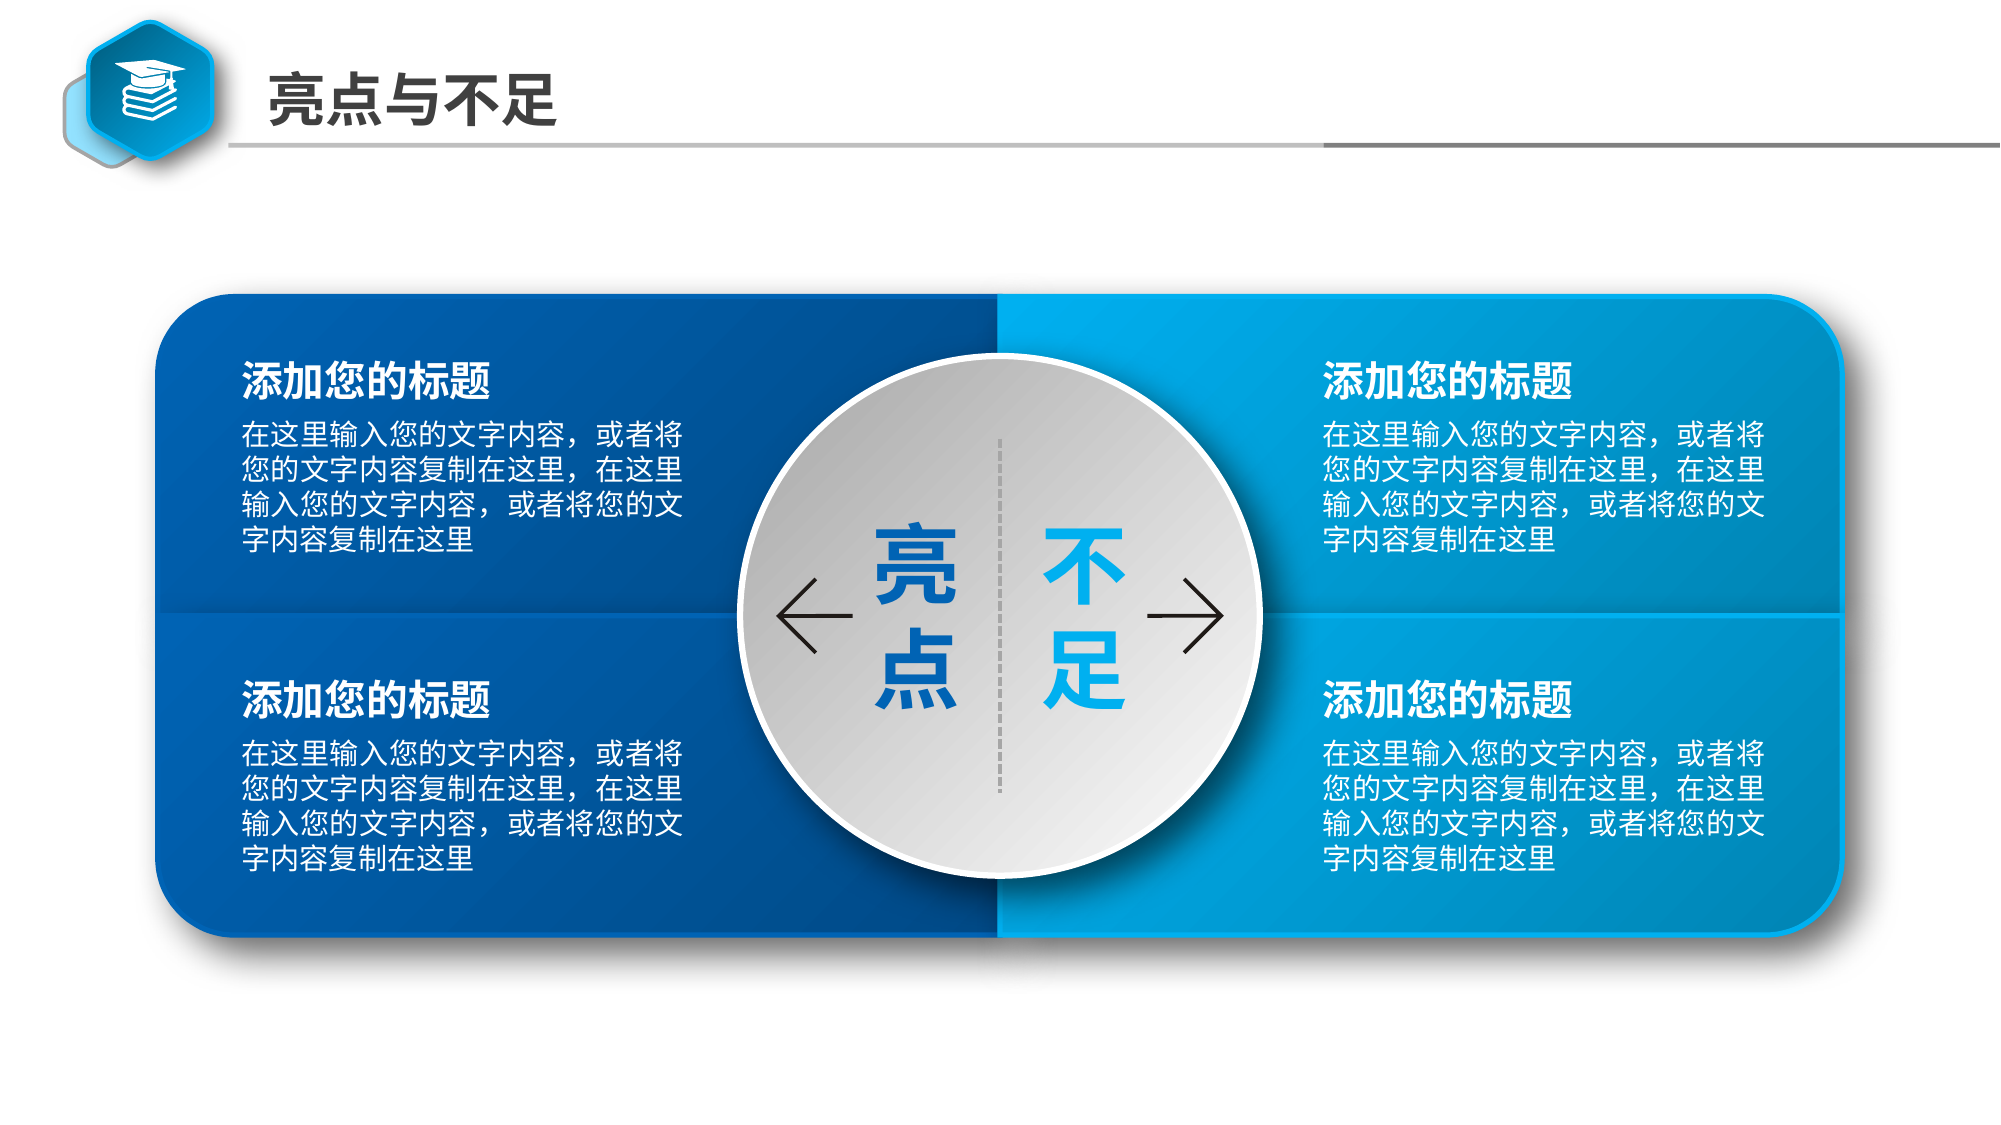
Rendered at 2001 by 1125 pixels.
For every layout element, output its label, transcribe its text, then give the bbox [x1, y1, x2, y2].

text_box 添加您的标题 [226, 346, 699, 412]
text_box [999, 296, 1843, 603]
text_box 亮 点 [857, 502, 975, 727]
text_box 添加您的标题 [1307, 666, 1781, 731]
text_box [1147, 577, 1224, 655]
text_box 在这里输入您的文字内容，或者将您的文字内容复制在这里，在这里输入您的文字内容，或者将您的文字内容复制在这里 [226, 731, 699, 883]
text_box 在这里输入您的文字内容，或者将您的文字内容复制在这里，在这里输入您的文字内容，或者将您的文字内容复制在这里 [226, 412, 699, 564]
text_box 在这里输入您的文字内容，或者将您的文字内容复制在这里，在这里输入您的文字内容，或者将您的文字内容复制在这里 [1307, 412, 1781, 564]
text_box 添加您的标题 [226, 666, 699, 731]
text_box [228, 142, 2000, 148]
text_box [88, 21, 213, 159]
text_box [63, 78, 116, 168]
text_box [157, 615, 987, 936]
text_box [156, 295, 1002, 617]
text_box 在这里输入您的文字内容，或者将您的文字内容复制在这里，在这里输入您的文字内容，或者将您的文字内容复制在这里 [1307, 731, 1781, 883]
text_box 亮点与不足 [252, 56, 893, 141]
text_box 不足 [1025, 502, 1143, 727]
text_box [999, 615, 1843, 936]
text_box [776, 577, 853, 655]
text_box 添加您的标题 [1307, 346, 1781, 412]
text_box [115, 59, 186, 121]
text_box [740, 355, 1260, 876]
